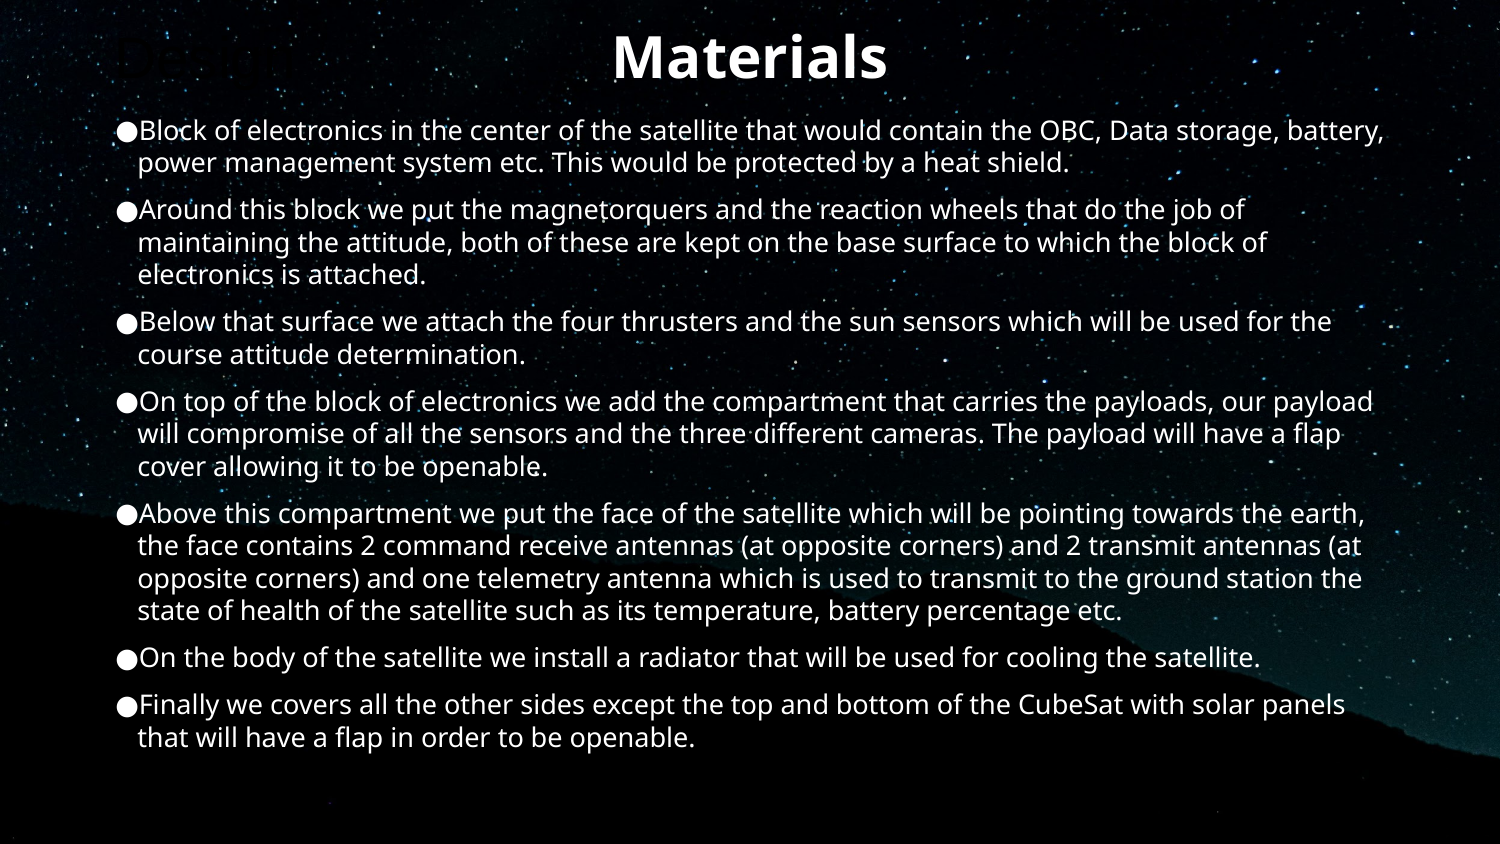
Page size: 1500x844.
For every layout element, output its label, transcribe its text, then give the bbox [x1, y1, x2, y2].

picture [0, 0, 1500, 844]
list Block of electronics in the center of the satellite that would contain the OBC, Data storage, battery, power management system etc. This would be protected by a heat shield. Around this block we put the magnetorquers and the reaction wheels that do the job of maintaining the attitude, both of these are kept on the base surface to which the block of electronics is attached. Below that surface we attach the four thrusters and the sun sensors which will be used for the course attitude determination. On top of the block of electronics we add the compartment that carries the payloads, our payload will compromise of all the sensors and the three different cameras. The payload will have a flap cover allowing it to be openable. Above this compartment we put the face of the satellite which will be pointing towards the earth, the face contains 2 command receive antennas (at opposite corners) and 2 transmit antennas (at opposite corners) and one telemetry antenna which is used to transmit to the ground station the state of health of the satellite such as its temperature, battery percentage etc. On the body of the satellite we install a radiator that will be used for cooling the satellite. Finally we covers all the other sides except the top and bottom of the CubeSat with solar panels that will have a flap in order to be openable. [103, 120, 1397, 832]
title Materials [103, 0, 1397, 120]
